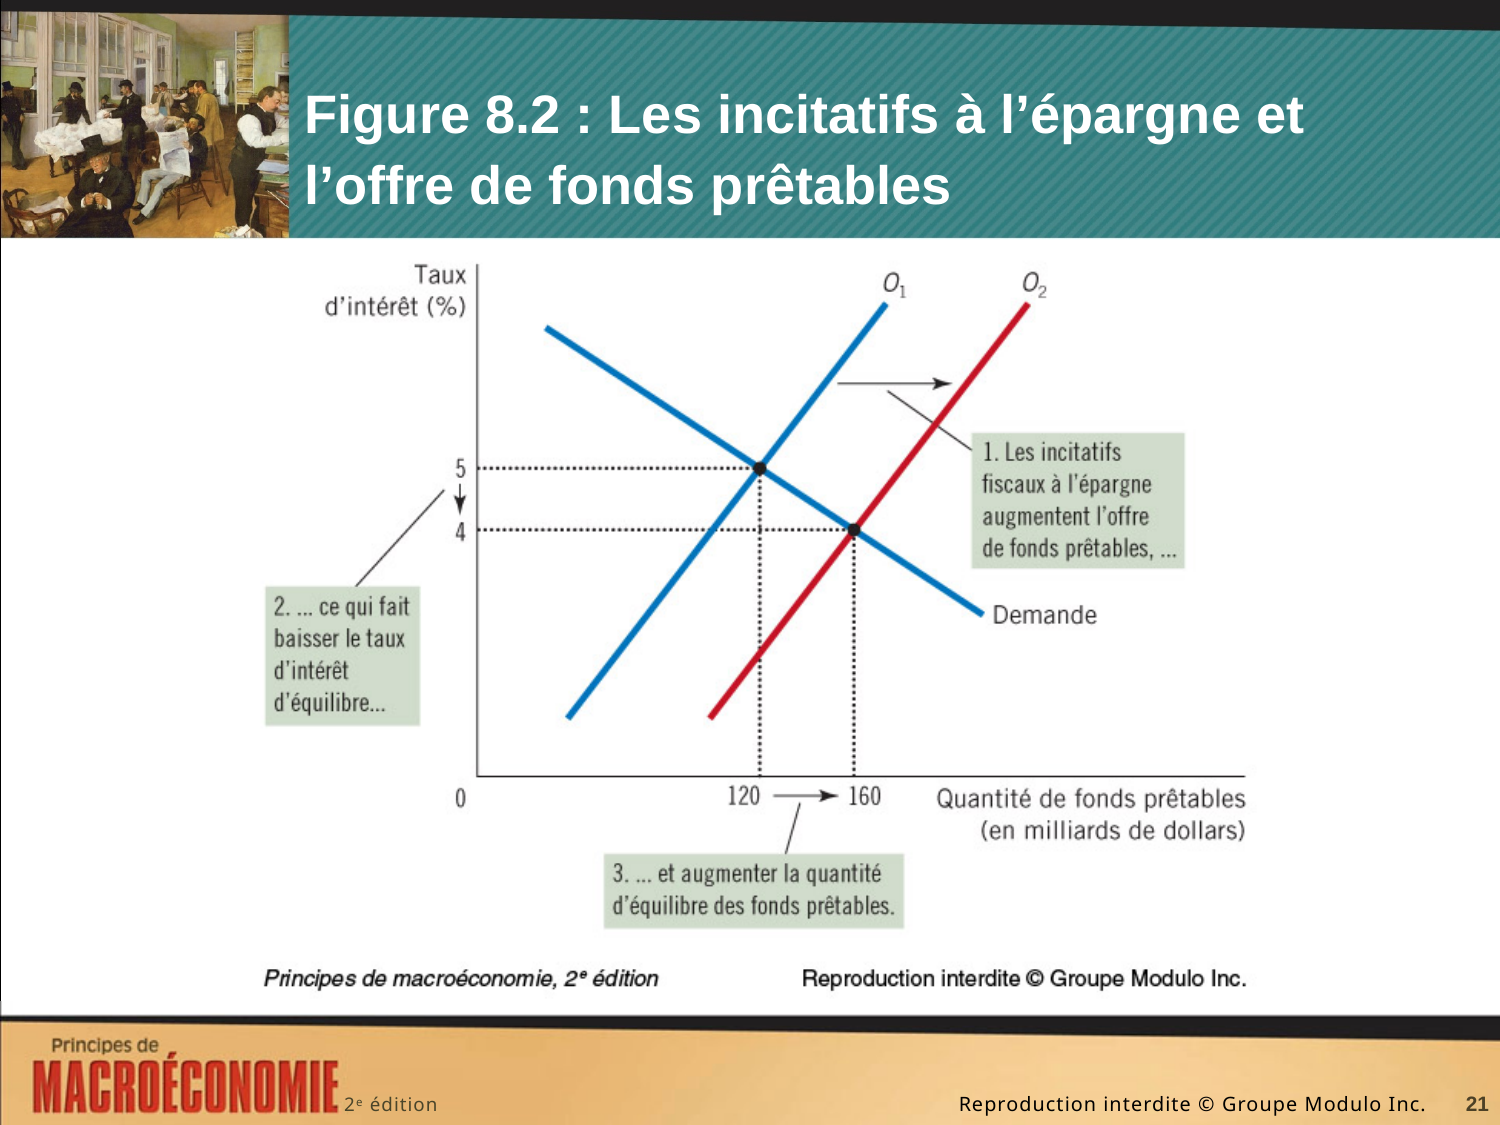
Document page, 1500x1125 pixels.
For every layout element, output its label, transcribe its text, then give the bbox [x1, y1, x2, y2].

slide_number 21 [1417, 1070, 1489, 1125]
title Figure 8.2 : Les incitatifs à l’épargne et l’offre de fonds prêtables [304, 32, 1483, 223]
picture [1412, 1102, 1417, 1110]
picture [0, 0, 1500, 1125]
